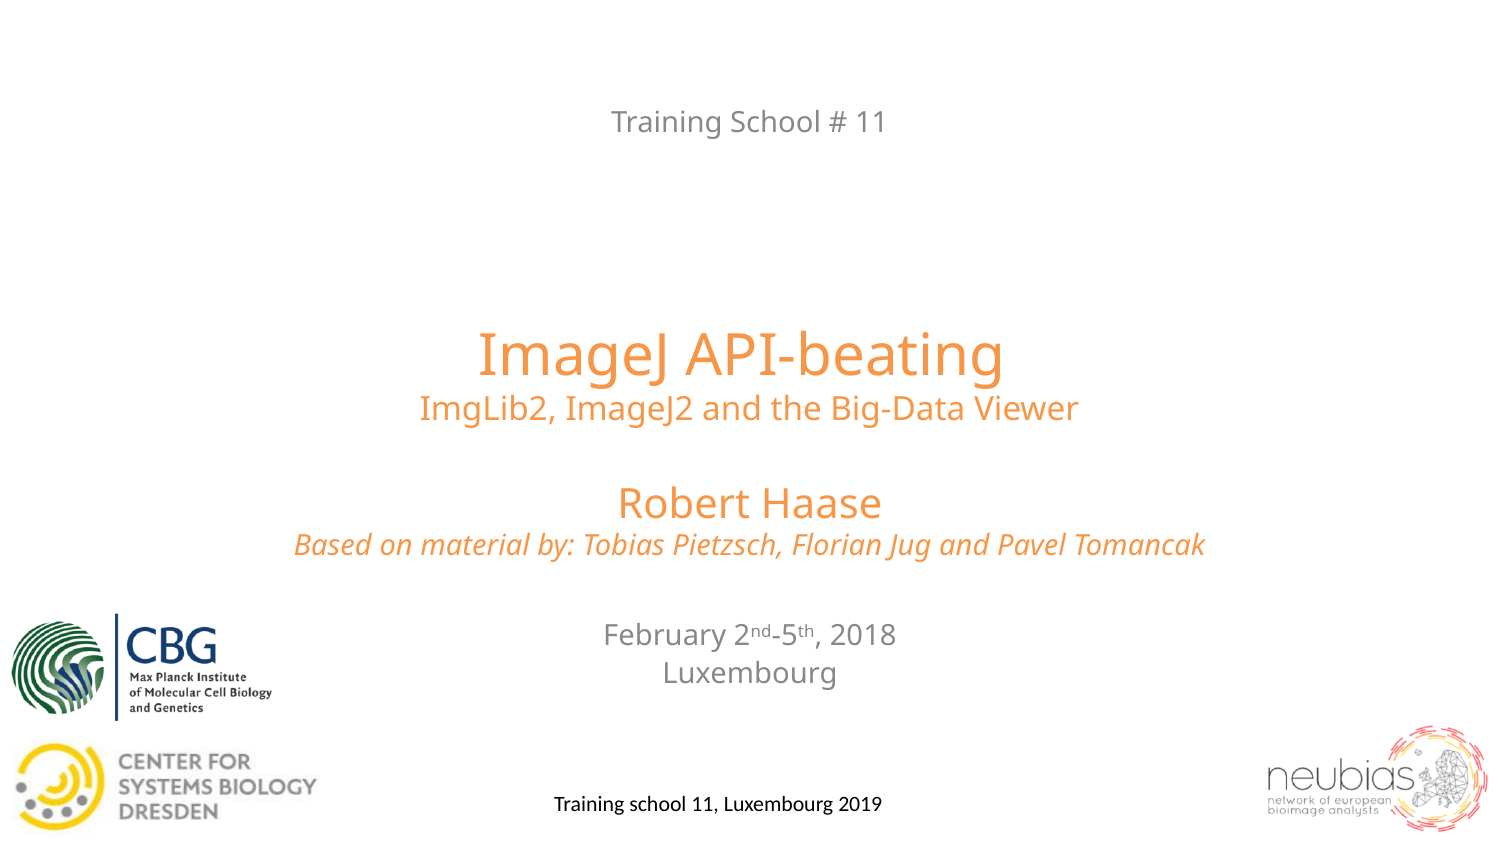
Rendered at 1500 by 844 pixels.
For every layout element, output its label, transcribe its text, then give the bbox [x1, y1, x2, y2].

title Training School # 11 [112, 64, 1388, 246]
picture [11, 738, 321, 837]
picture [11, 613, 272, 721]
text_box ImageJ API-beating ImgLib2, ImageJ2 and the Big-Data Viewer Robert Haase Based on material by: Tobias Pietzsch, Florian Jug and Pavel Tomancak [112, 348, 1388, 530]
subtitle February 2nd-5th, 2018 Luxembourg [112, 613, 1388, 772]
picture [1258, 725, 1489, 834]
